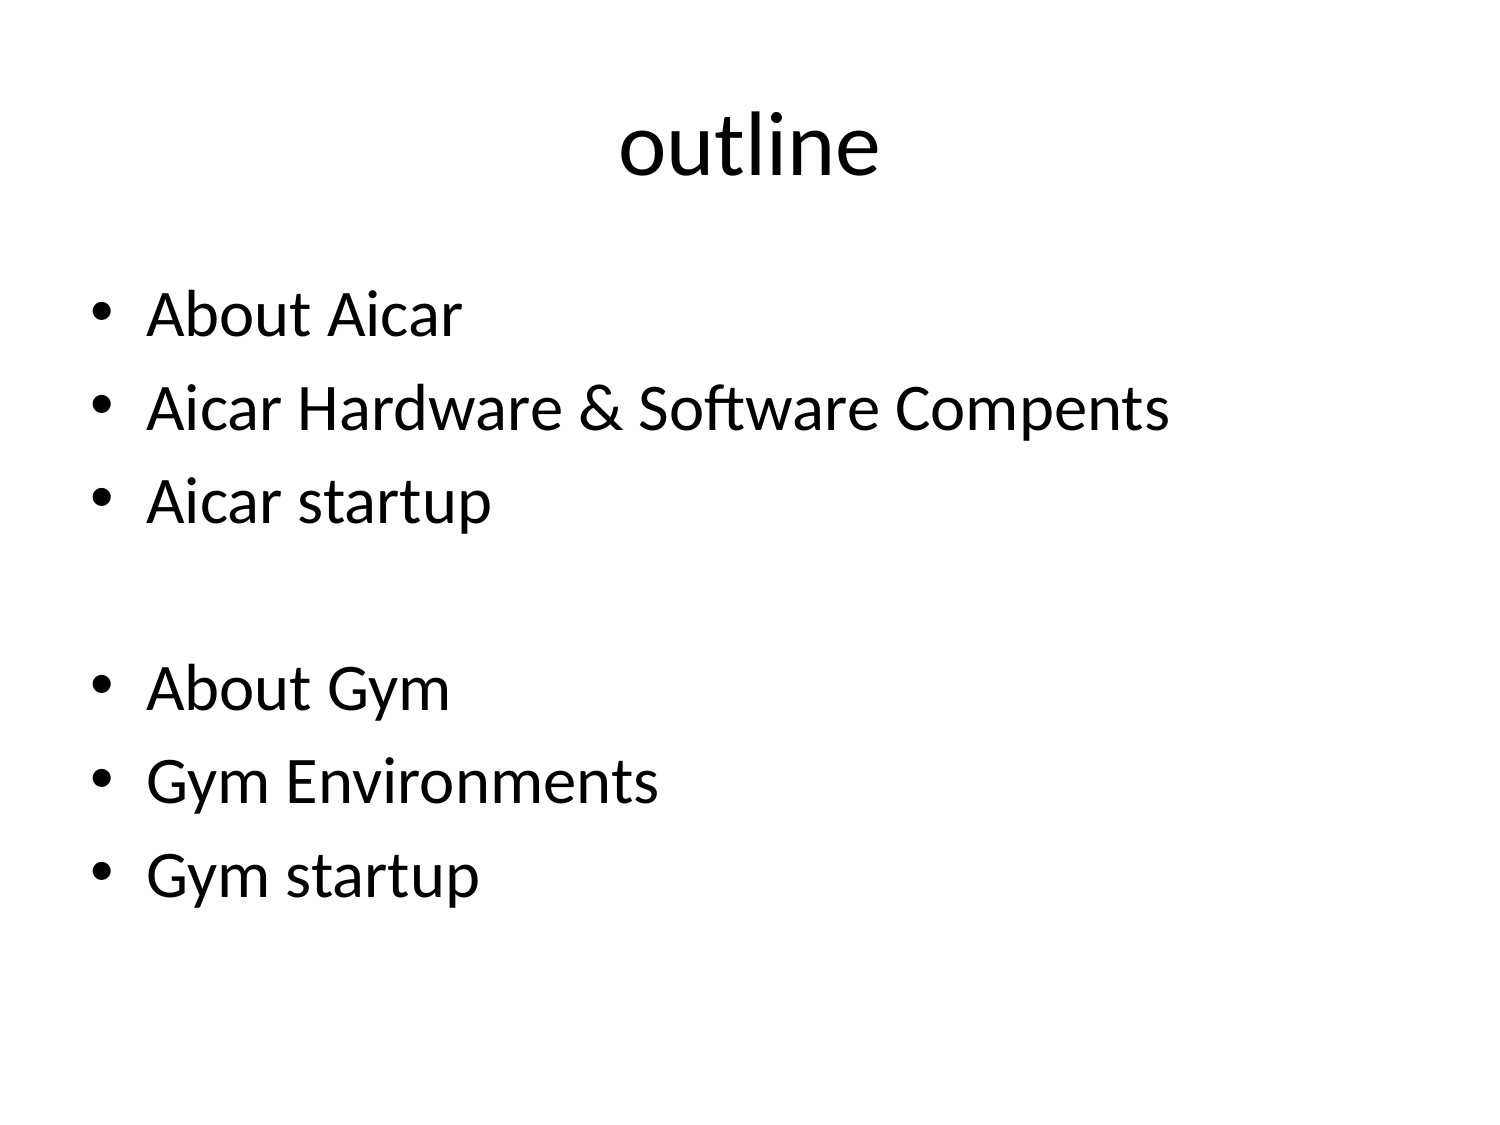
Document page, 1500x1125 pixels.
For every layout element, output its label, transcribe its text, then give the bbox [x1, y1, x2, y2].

title outline [75, 45, 1425, 233]
list About Aicar Aicar Hardware & Software Compents Aicar startup About Gym Gym Environments Gym startup [75, 262, 1425, 1005]
